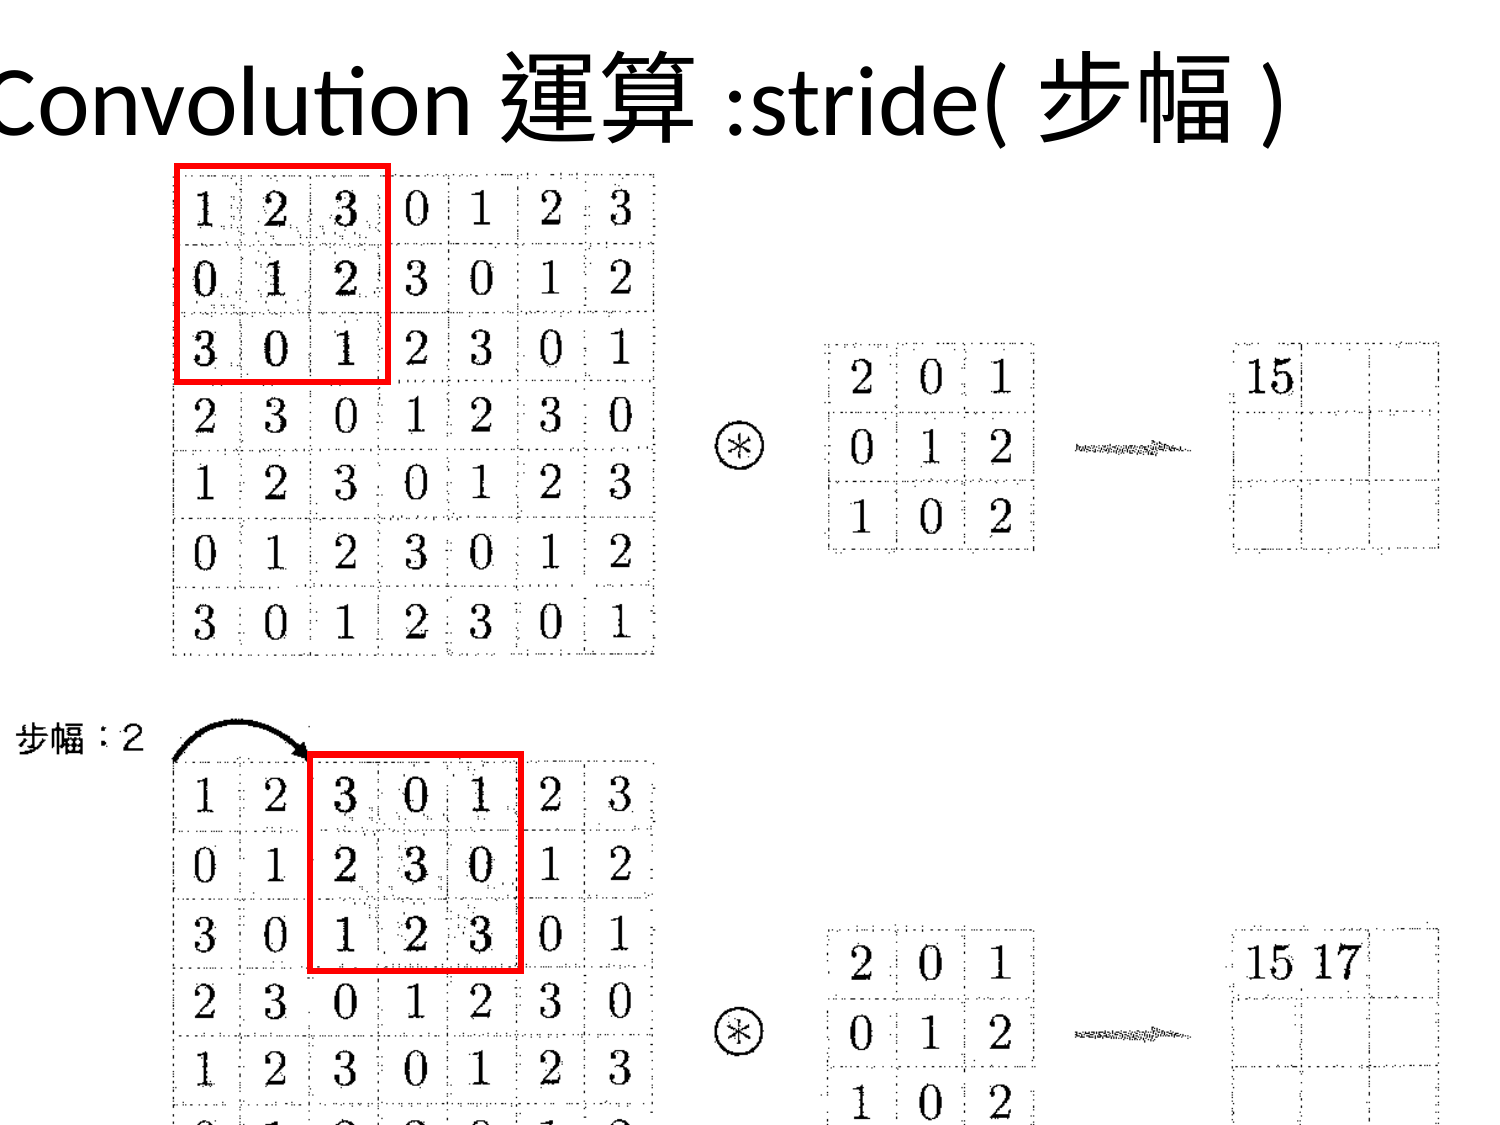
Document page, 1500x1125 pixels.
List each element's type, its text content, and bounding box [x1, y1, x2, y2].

text_box Convolution運算:stride(步幅) [0, 28, 1304, 164]
picture [0, 168, 1490, 1125]
